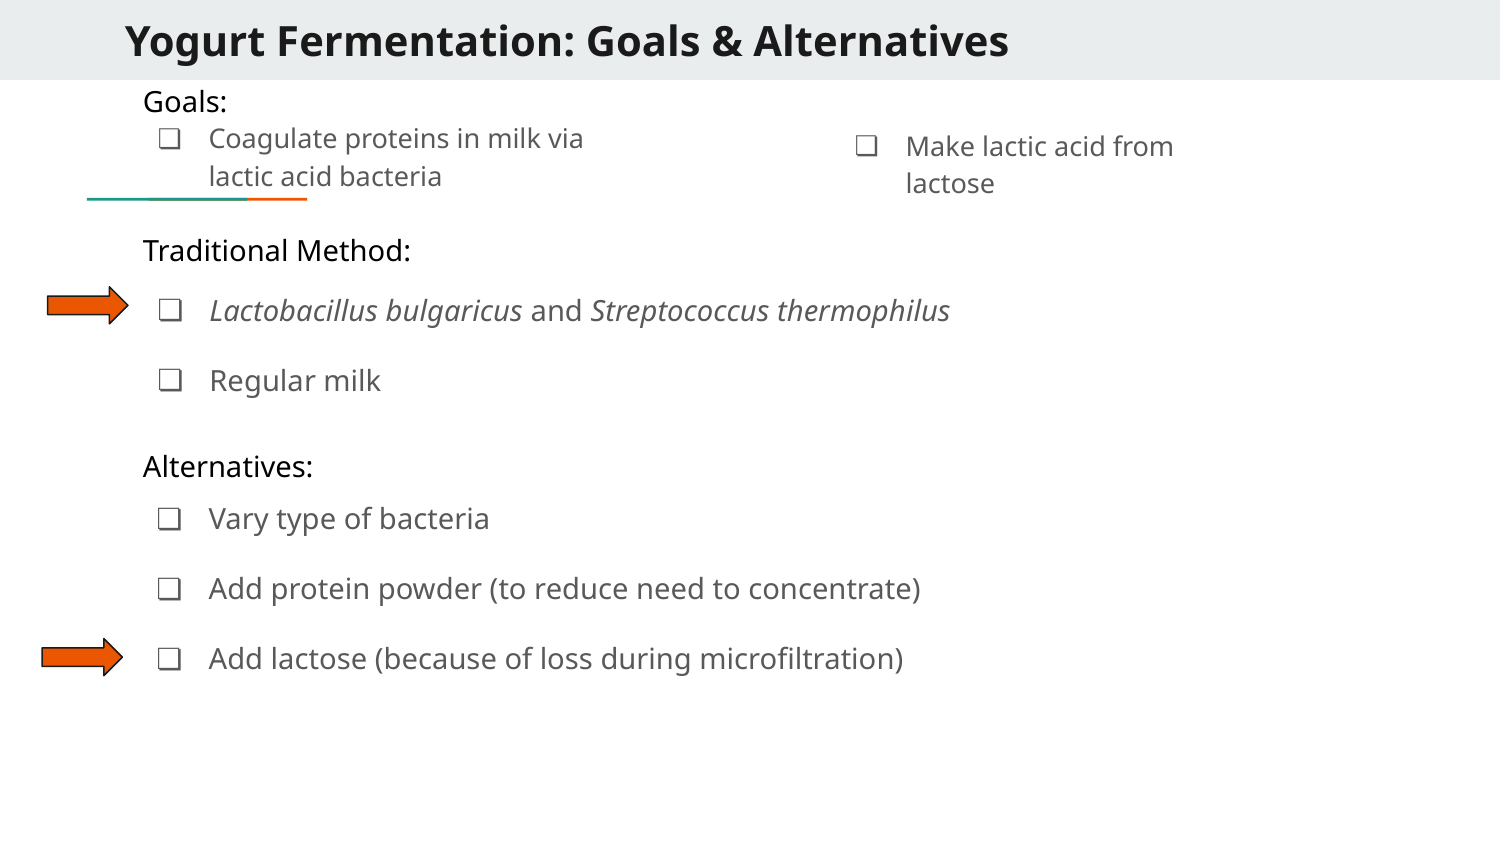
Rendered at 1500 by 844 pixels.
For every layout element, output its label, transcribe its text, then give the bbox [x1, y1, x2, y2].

text_box Traditional Method: [127, 217, 527, 270]
text_box Make lactic acid from lactose [815, 109, 1284, 208]
title Yogurt Fermentation: Goals & Alternatives [109, 0, 1372, 88]
text_box Vary type of bacteria Add protein powder (to reduce need to concentrate) Add lactose (because of loss during microfiltration) [118, 485, 1275, 679]
text_box [42, 638, 123, 676]
text_box [47, 286, 128, 324]
list Coagulate proteins in milk via lactic acid bacteria [118, 101, 670, 190]
text_box Lactobacillus bulgaricus and Streptococcus thermophilus Regular milk [119, 276, 1276, 470]
text_box Alternatives: [127, 470, 527, 485]
text_box Goals: [127, 68, 527, 121]
